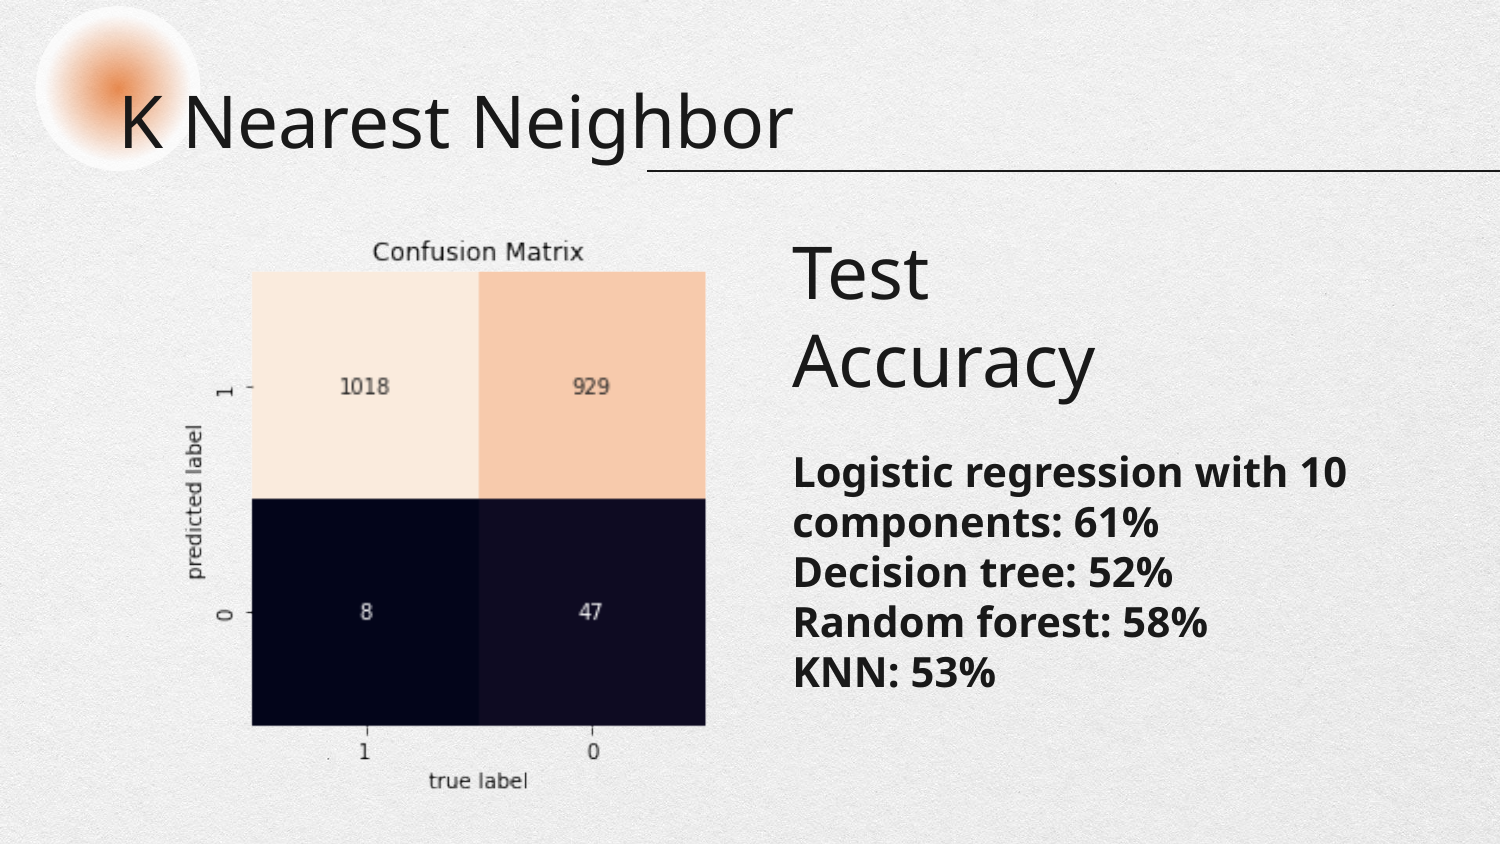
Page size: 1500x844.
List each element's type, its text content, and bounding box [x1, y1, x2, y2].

subtitle Logistic regression with 10 components: 61% Decision tree: 52% Random forest: 58% KNN: 53% [792, 434, 1437, 709]
text_box Test Accuracy [792, 219, 1222, 410]
picture [0, 0, 1500, 844]
title K Nearest Neighbor [118, 75, 1382, 166]
